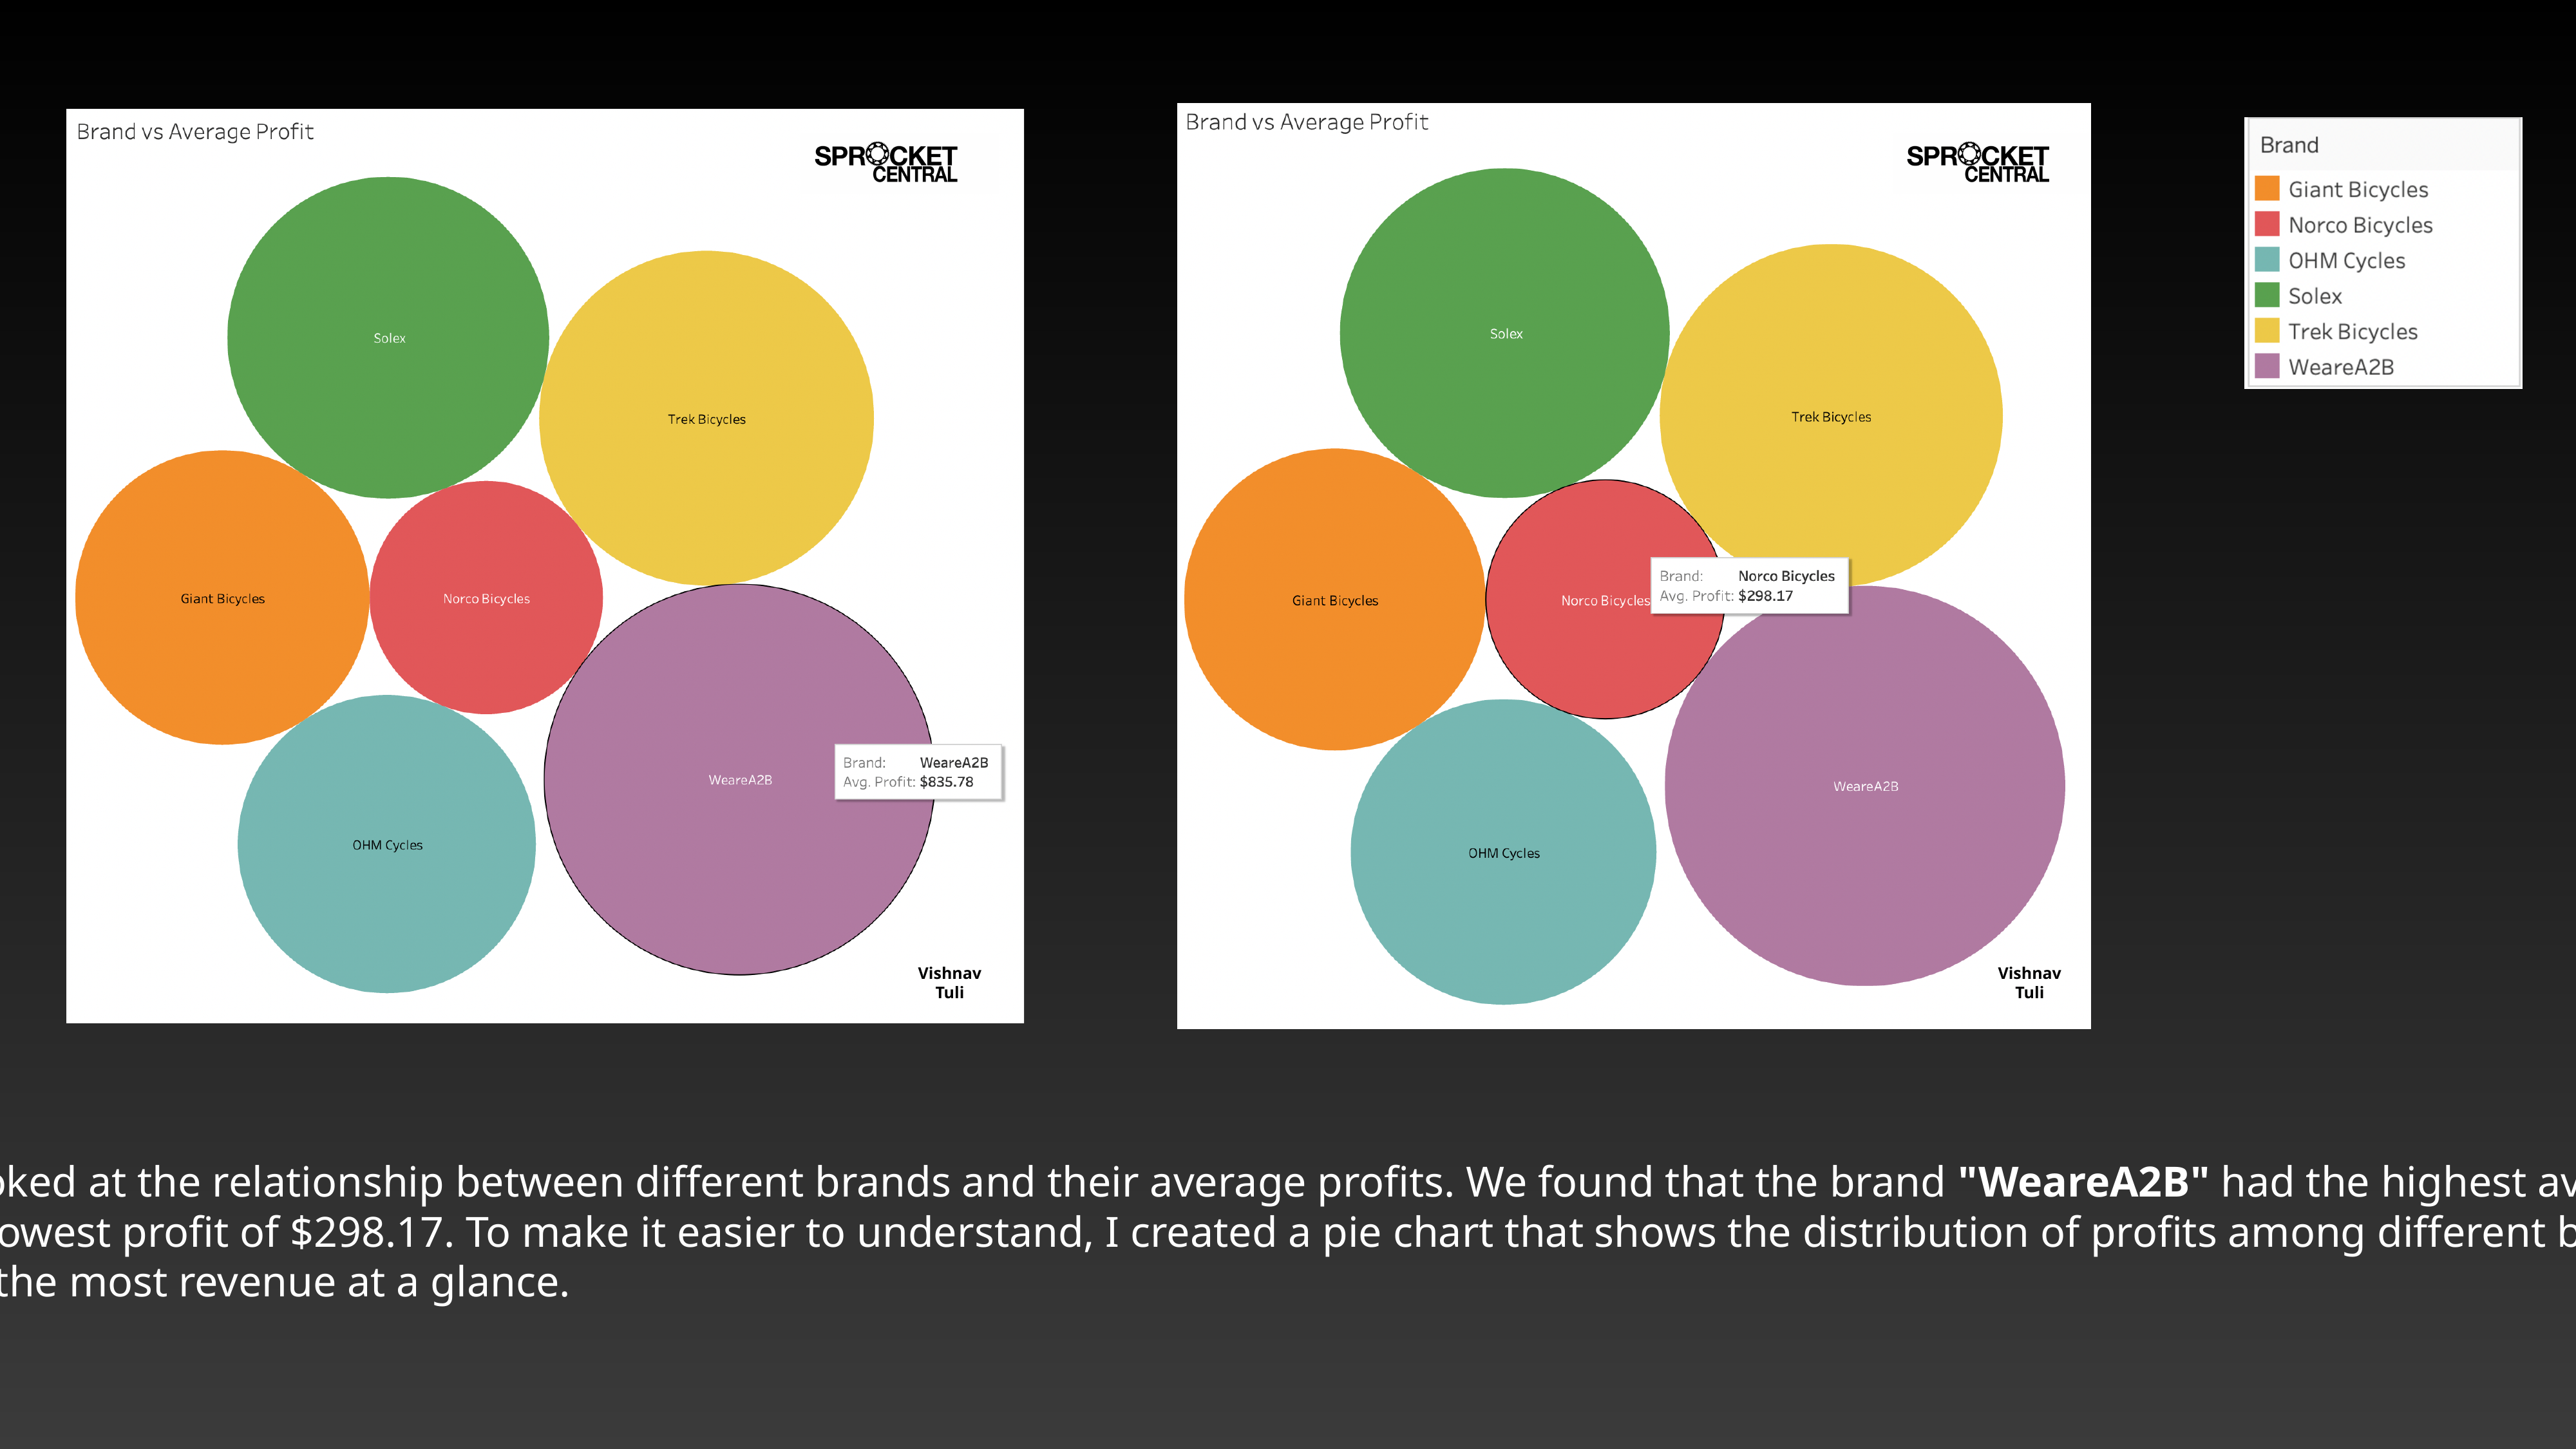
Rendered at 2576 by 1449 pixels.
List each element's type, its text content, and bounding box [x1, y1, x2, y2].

picture [1177, 103, 2092, 1029]
text_box In our data analysis, we looked at the relationship between different brands and their average profits. We found that the brand "WeareA2B" had the highest average profit of $835.78, while "Norco Bicycles" had the lowest profit of $298.17. To make it easier to understand, I created a pie chart that shows the distribution of profits among different brands. This chart helps us see which brand is generating the most revenue at a glance. [0, 1150, 2576, 1311]
picture [66, 109, 1025, 1023]
picture [2244, 117, 2523, 389]
